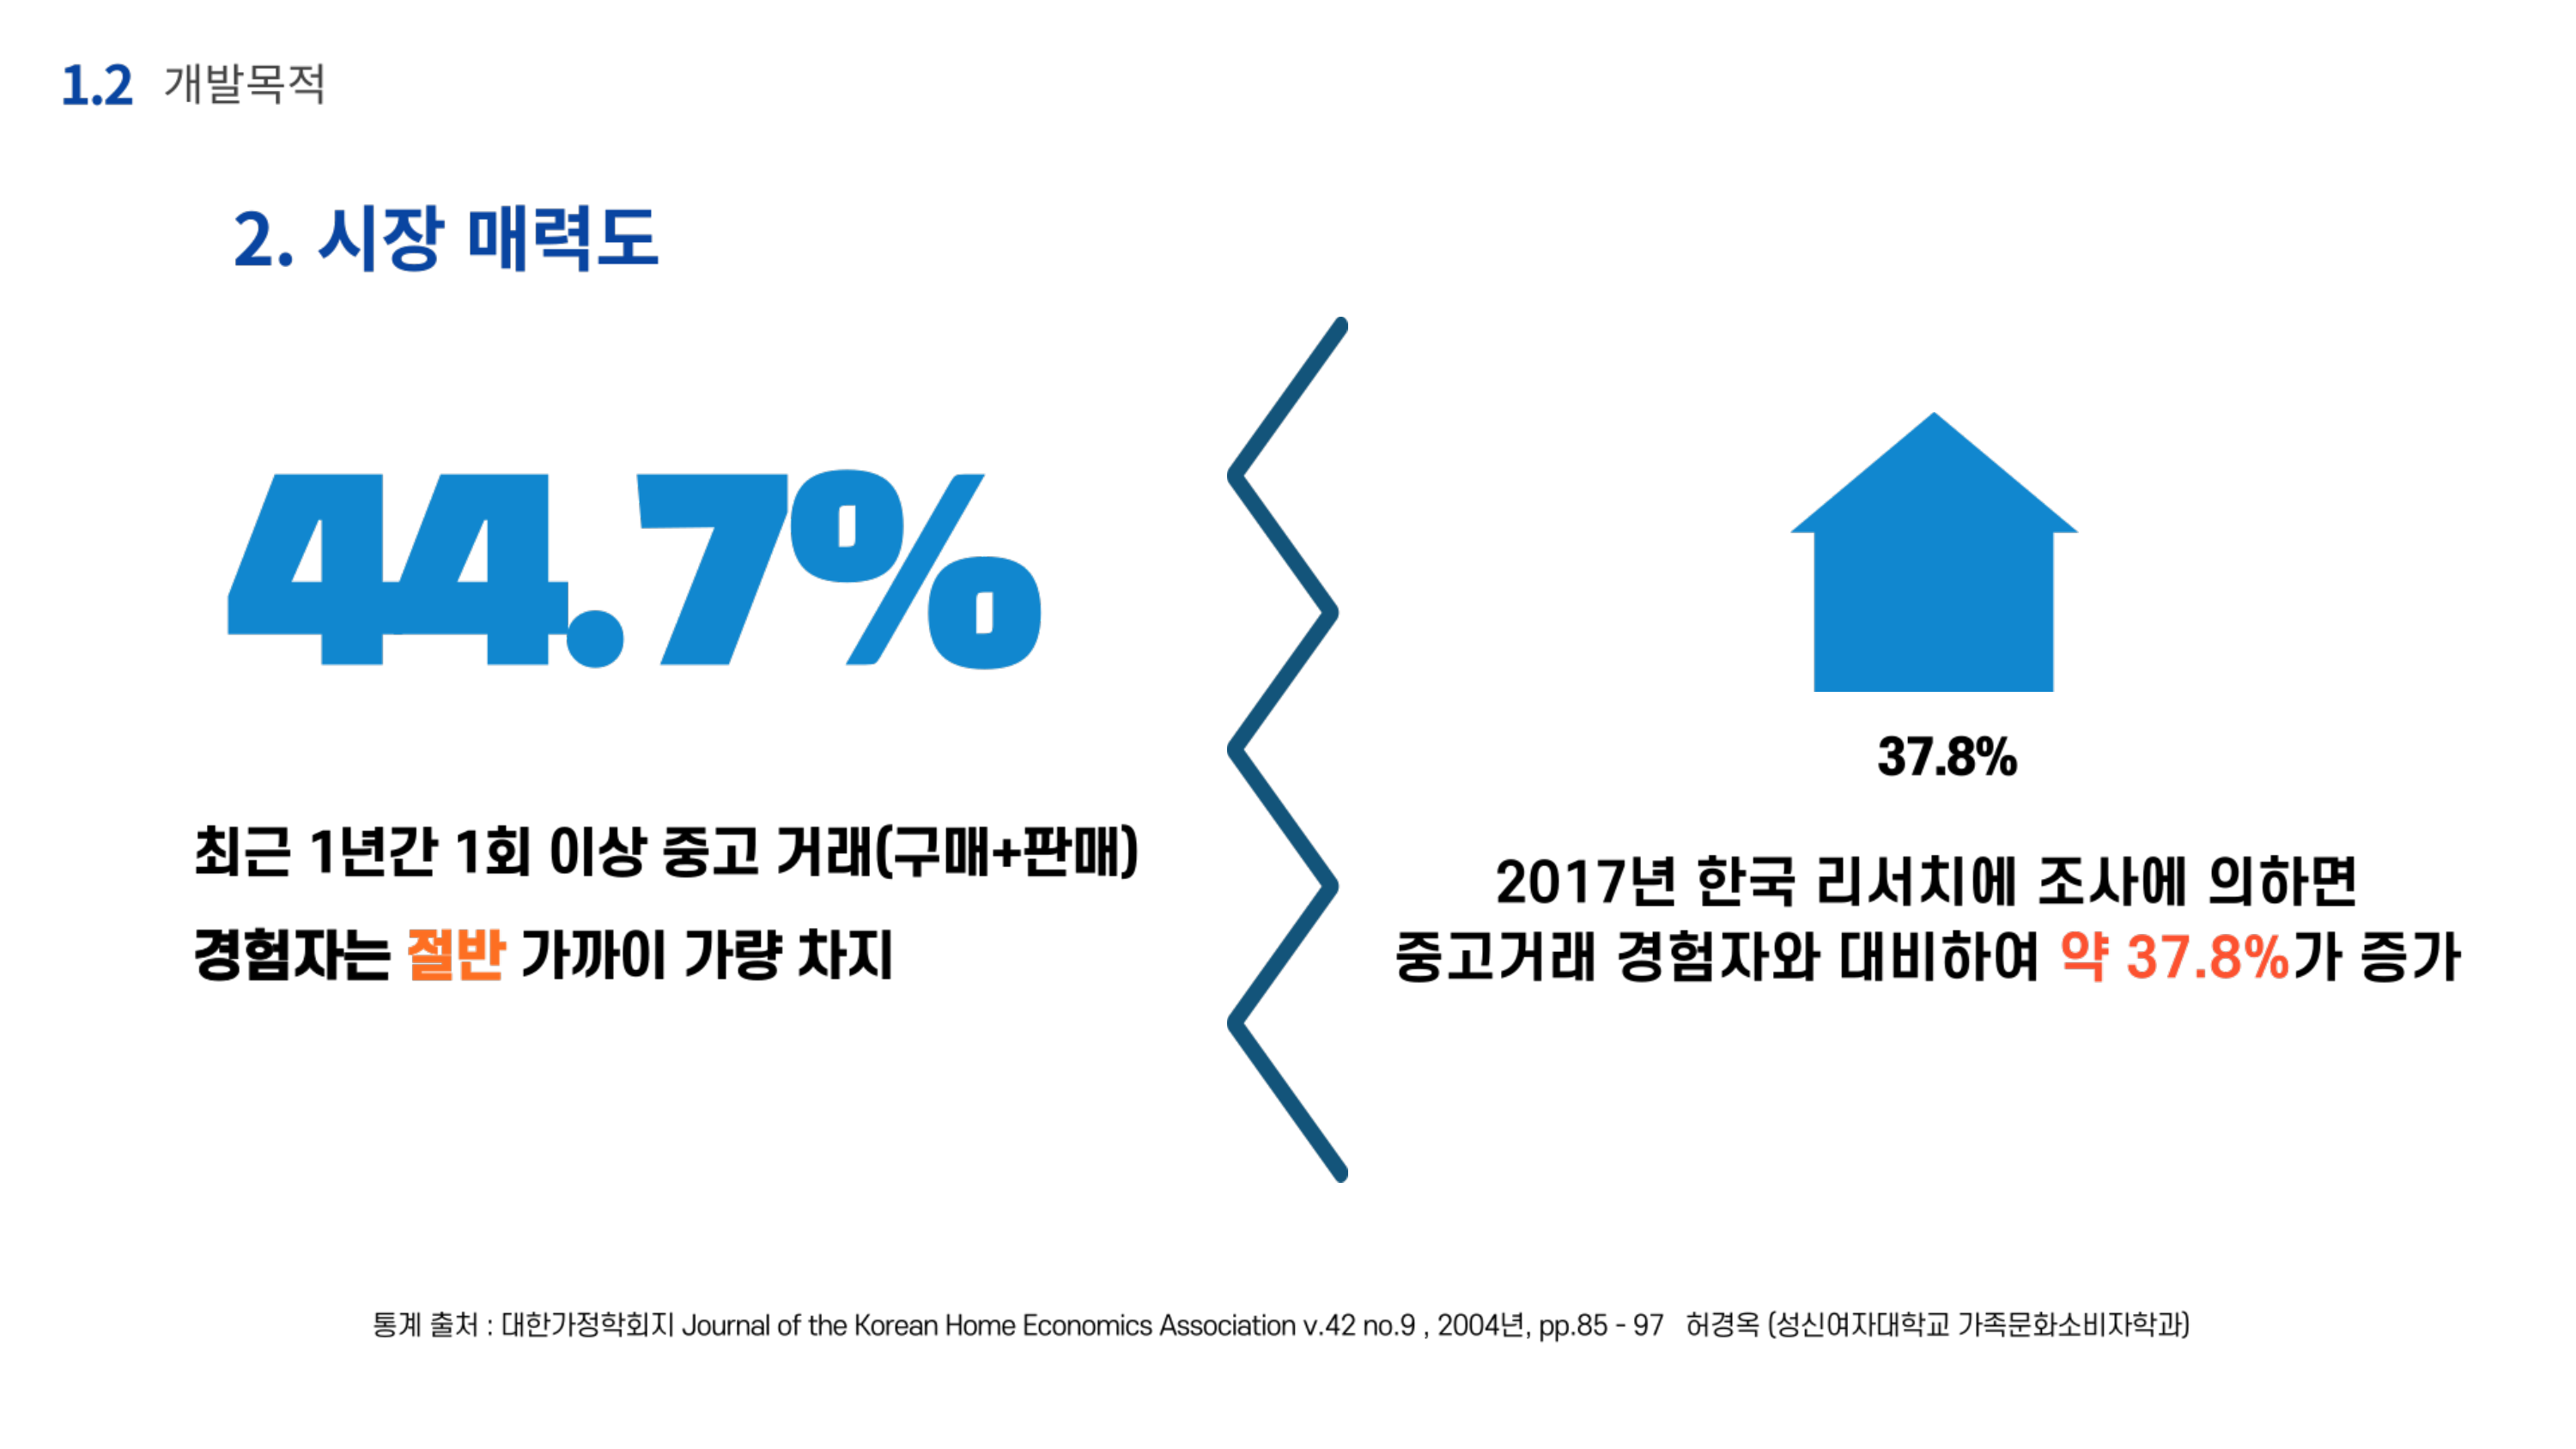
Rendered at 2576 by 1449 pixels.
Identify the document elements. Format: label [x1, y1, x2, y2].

picture [1694, 714, 2043, 799]
picture [368, 1304, 2203, 1359]
picture [52, 38, 343, 130]
picture [90, 174, 693, 305]
picture [178, 318, 1174, 1007]
text_box [59, 45, 1469, 122]
picture [1377, 834, 2487, 1007]
text_box [1790, 412, 2080, 692]
text_box [1227, 317, 1348, 1184]
